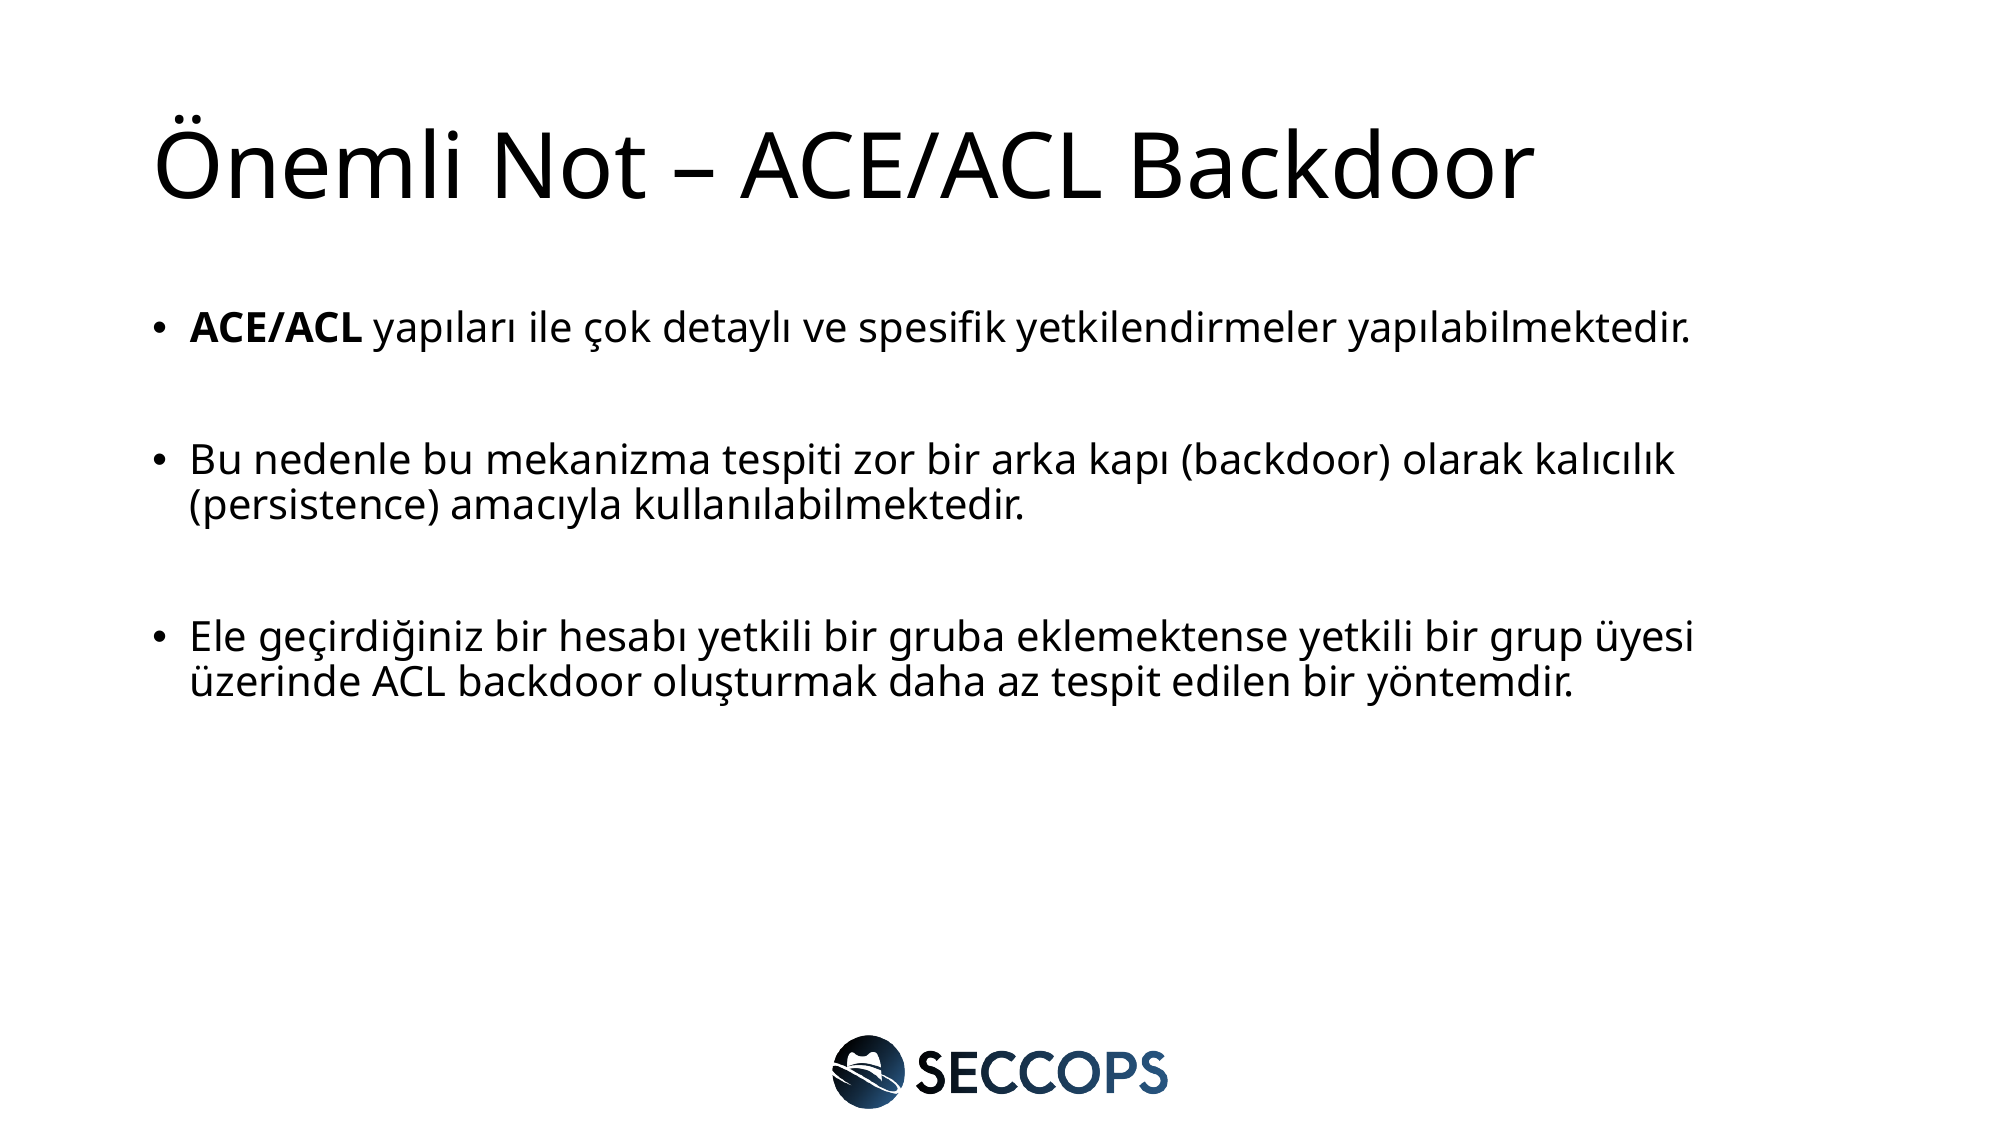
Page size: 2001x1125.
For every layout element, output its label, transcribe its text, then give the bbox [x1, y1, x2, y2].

picture [832, 1035, 1168, 1109]
title Önemli Not – ACE/ACL Backdoor [137, 59, 1863, 278]
list ACE/ACL yapıları ile çok detaylı ve spesifik yetkilendirmeler yapılabilmektedir. Bu nedenle bu mekanizma tespiti zor bir arka kapı (backdoor) olarak kalıcılık (persistence) amacıyla kullanılabilmektedir. Ele geçirdiğiniz bir hesabı yetkili bir gruba eklemektense yetkili bir grup üyesi üzerinde ACL backdoor oluşturmak daha az tespit edilen bir yöntemdir. [137, 299, 1863, 1014]
